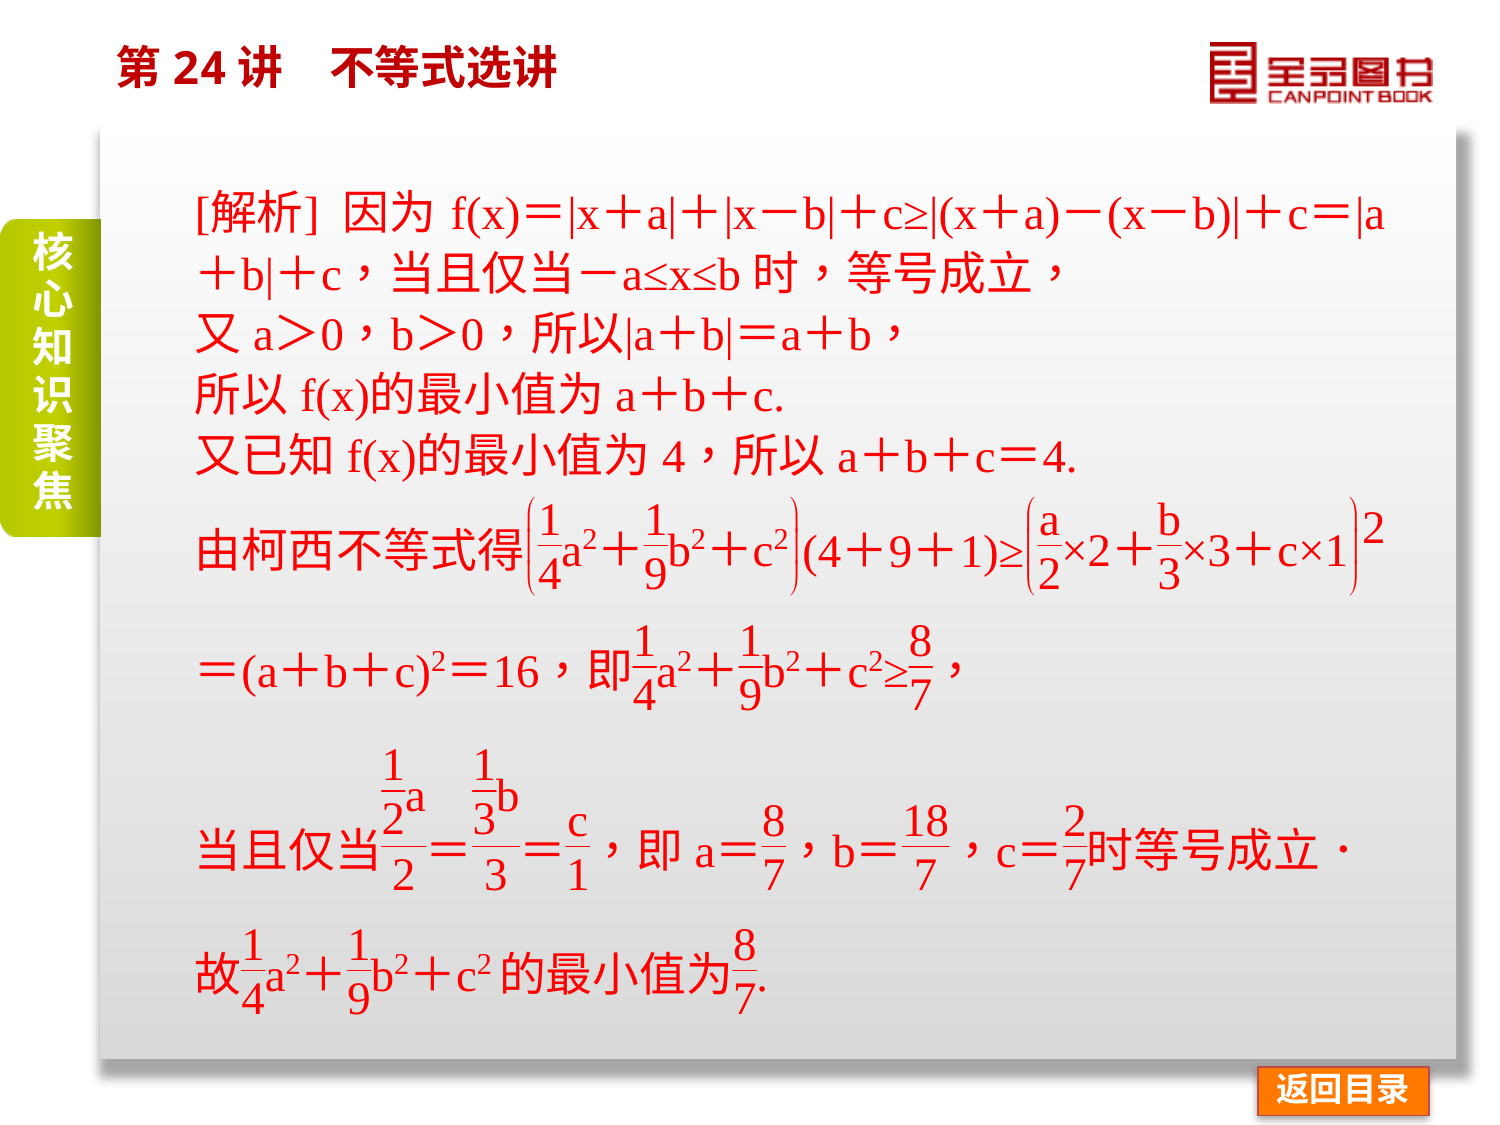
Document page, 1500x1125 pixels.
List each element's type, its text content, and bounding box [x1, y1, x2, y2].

text_box 返回目录 [1391, 1066, 1430, 1116]
picture [1210, 42, 1433, 104]
picture [0, 219, 101, 537]
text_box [194, 182, 1386, 1124]
title 第24讲 不等式选讲 [100, 27, 1199, 106]
